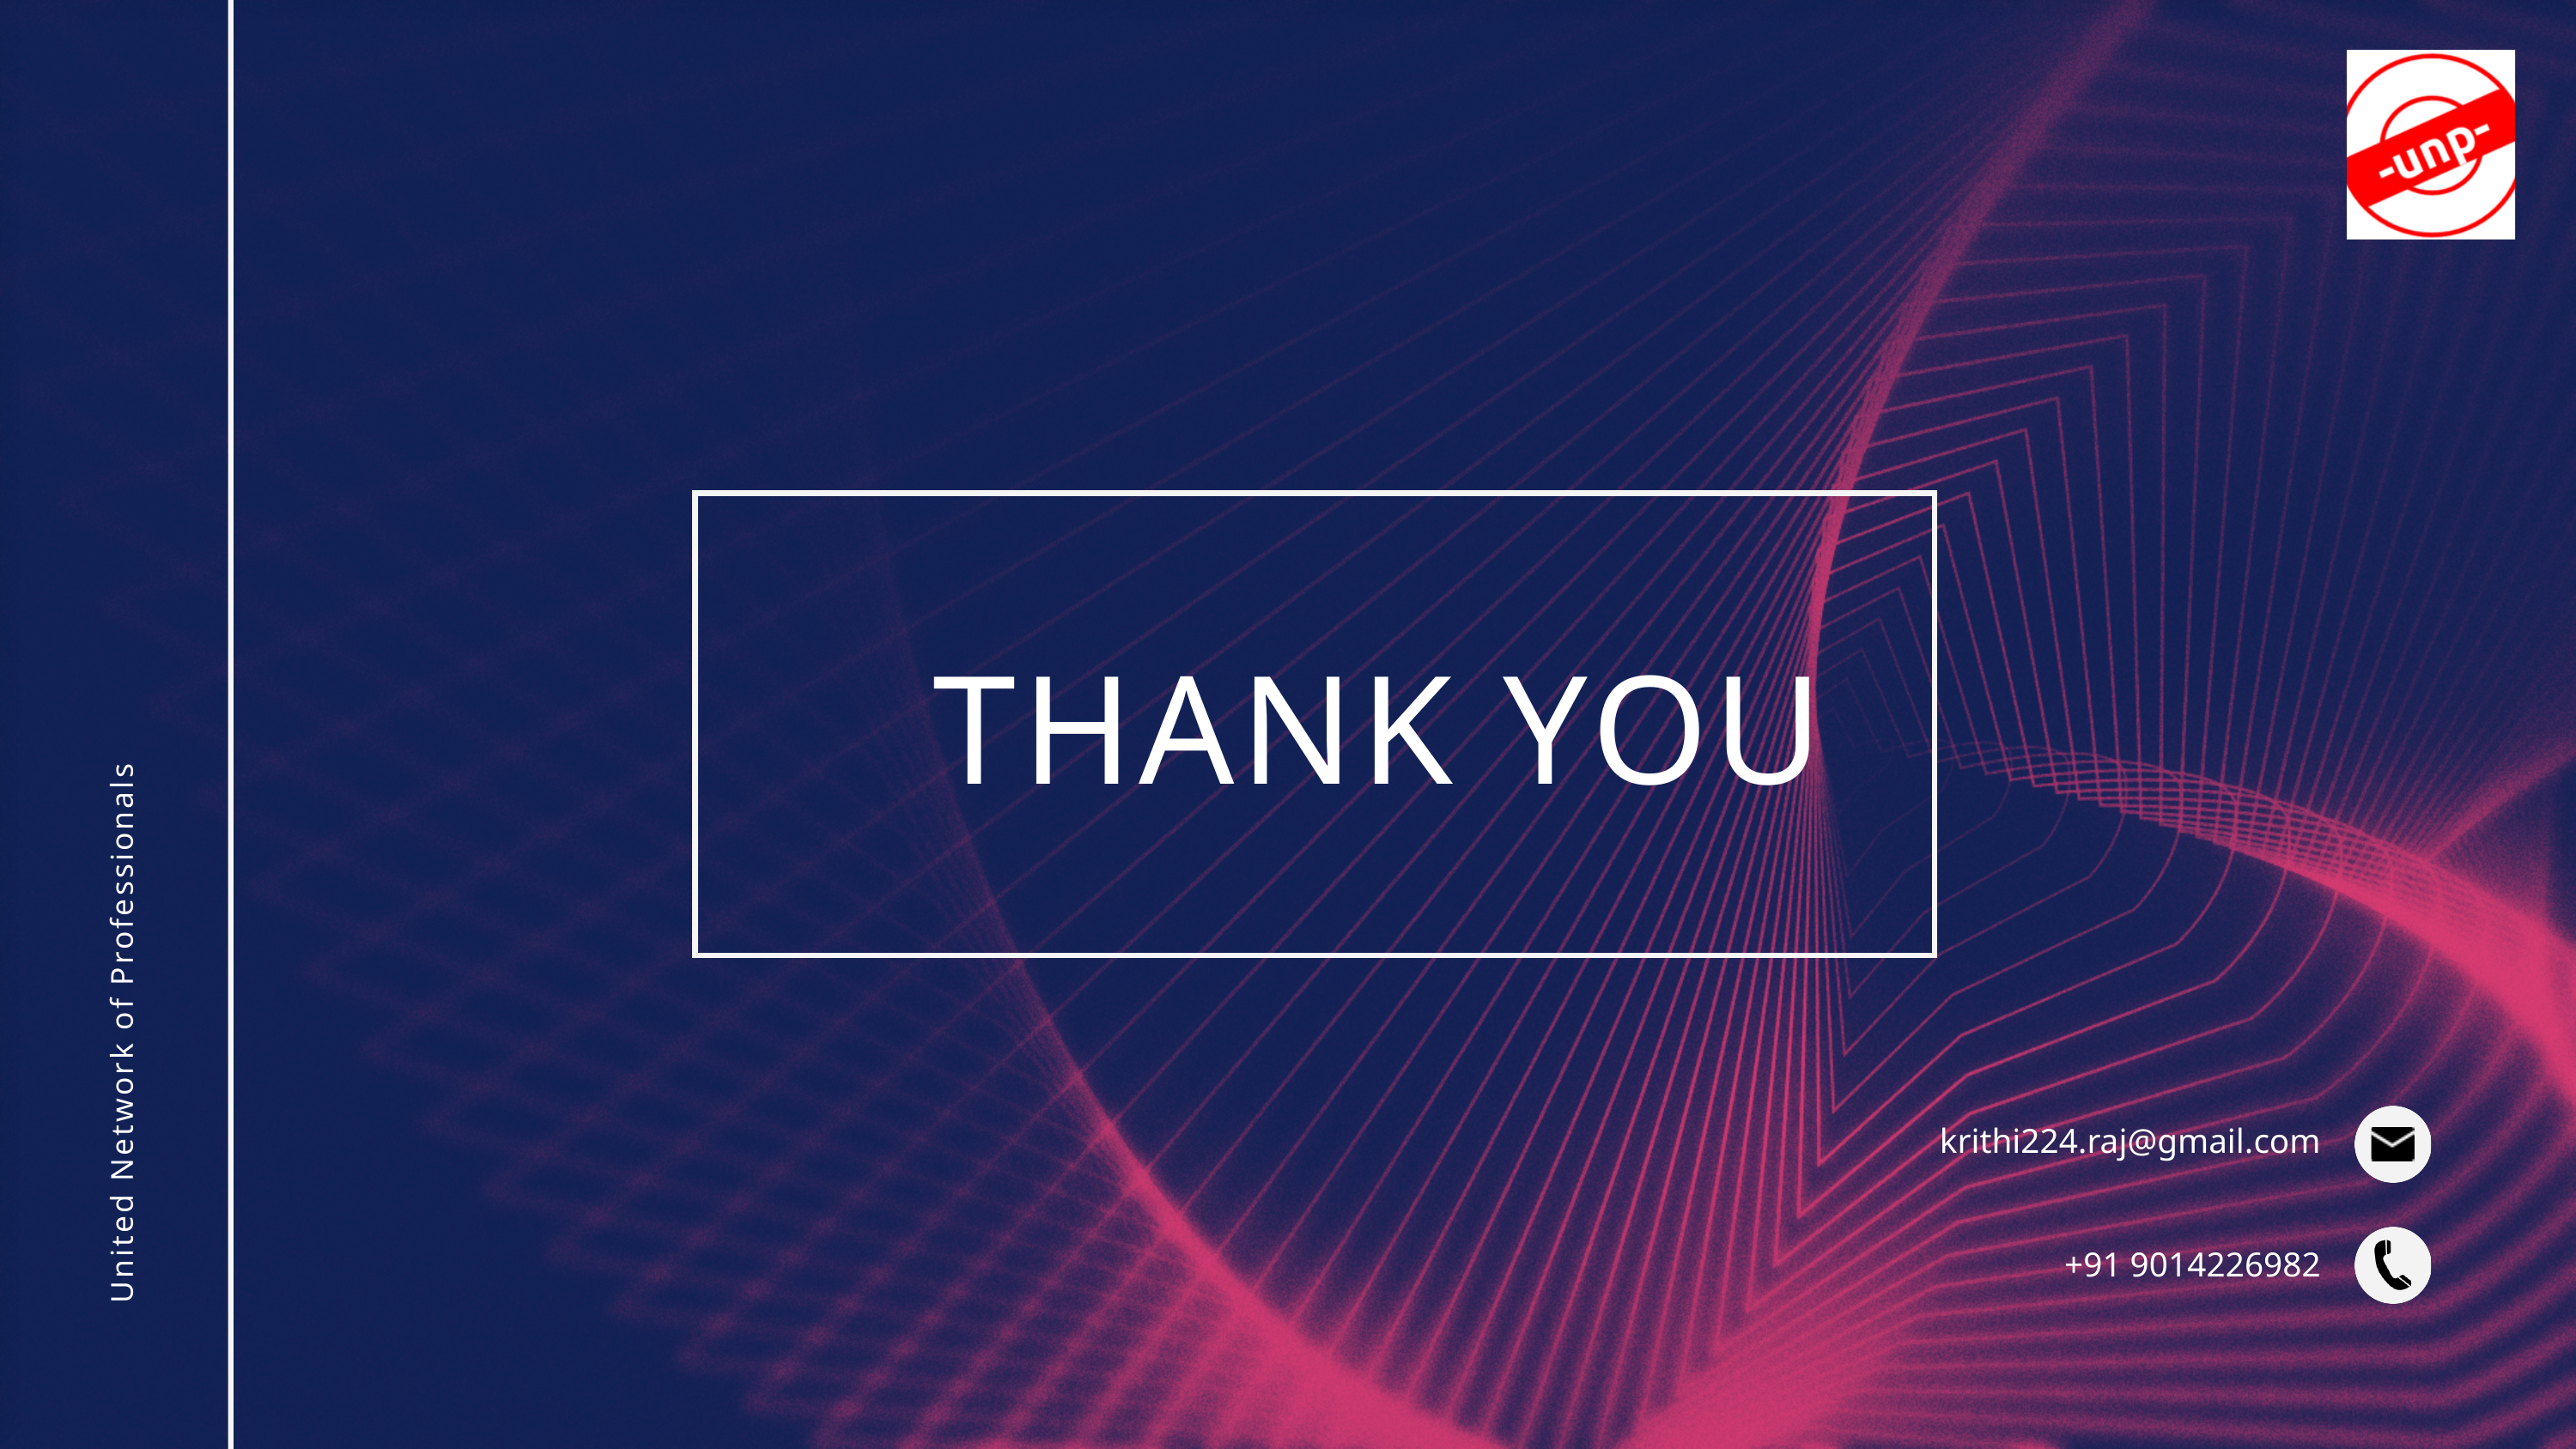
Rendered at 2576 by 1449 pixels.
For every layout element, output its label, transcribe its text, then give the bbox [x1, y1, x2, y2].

text_box United Network of Professionals [105, 729, 139, 1304]
text_box [2347, 50, 2516, 240]
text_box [695, 493, 1935, 956]
text_box [2354, 1106, 2432, 1183]
text_box [2354, 1227, 2432, 1304]
text_box [2374, 1240, 2412, 1291]
text_box [231, 0, 2576, 1449]
text_box [2371, 1127, 2415, 1161]
text_box +91 9014226982 [1935, 1240, 2322, 1284]
text_box [0, 0, 230, 1449]
text_box krithi224.raj@gmail.com [1828, 1117, 2322, 1161]
